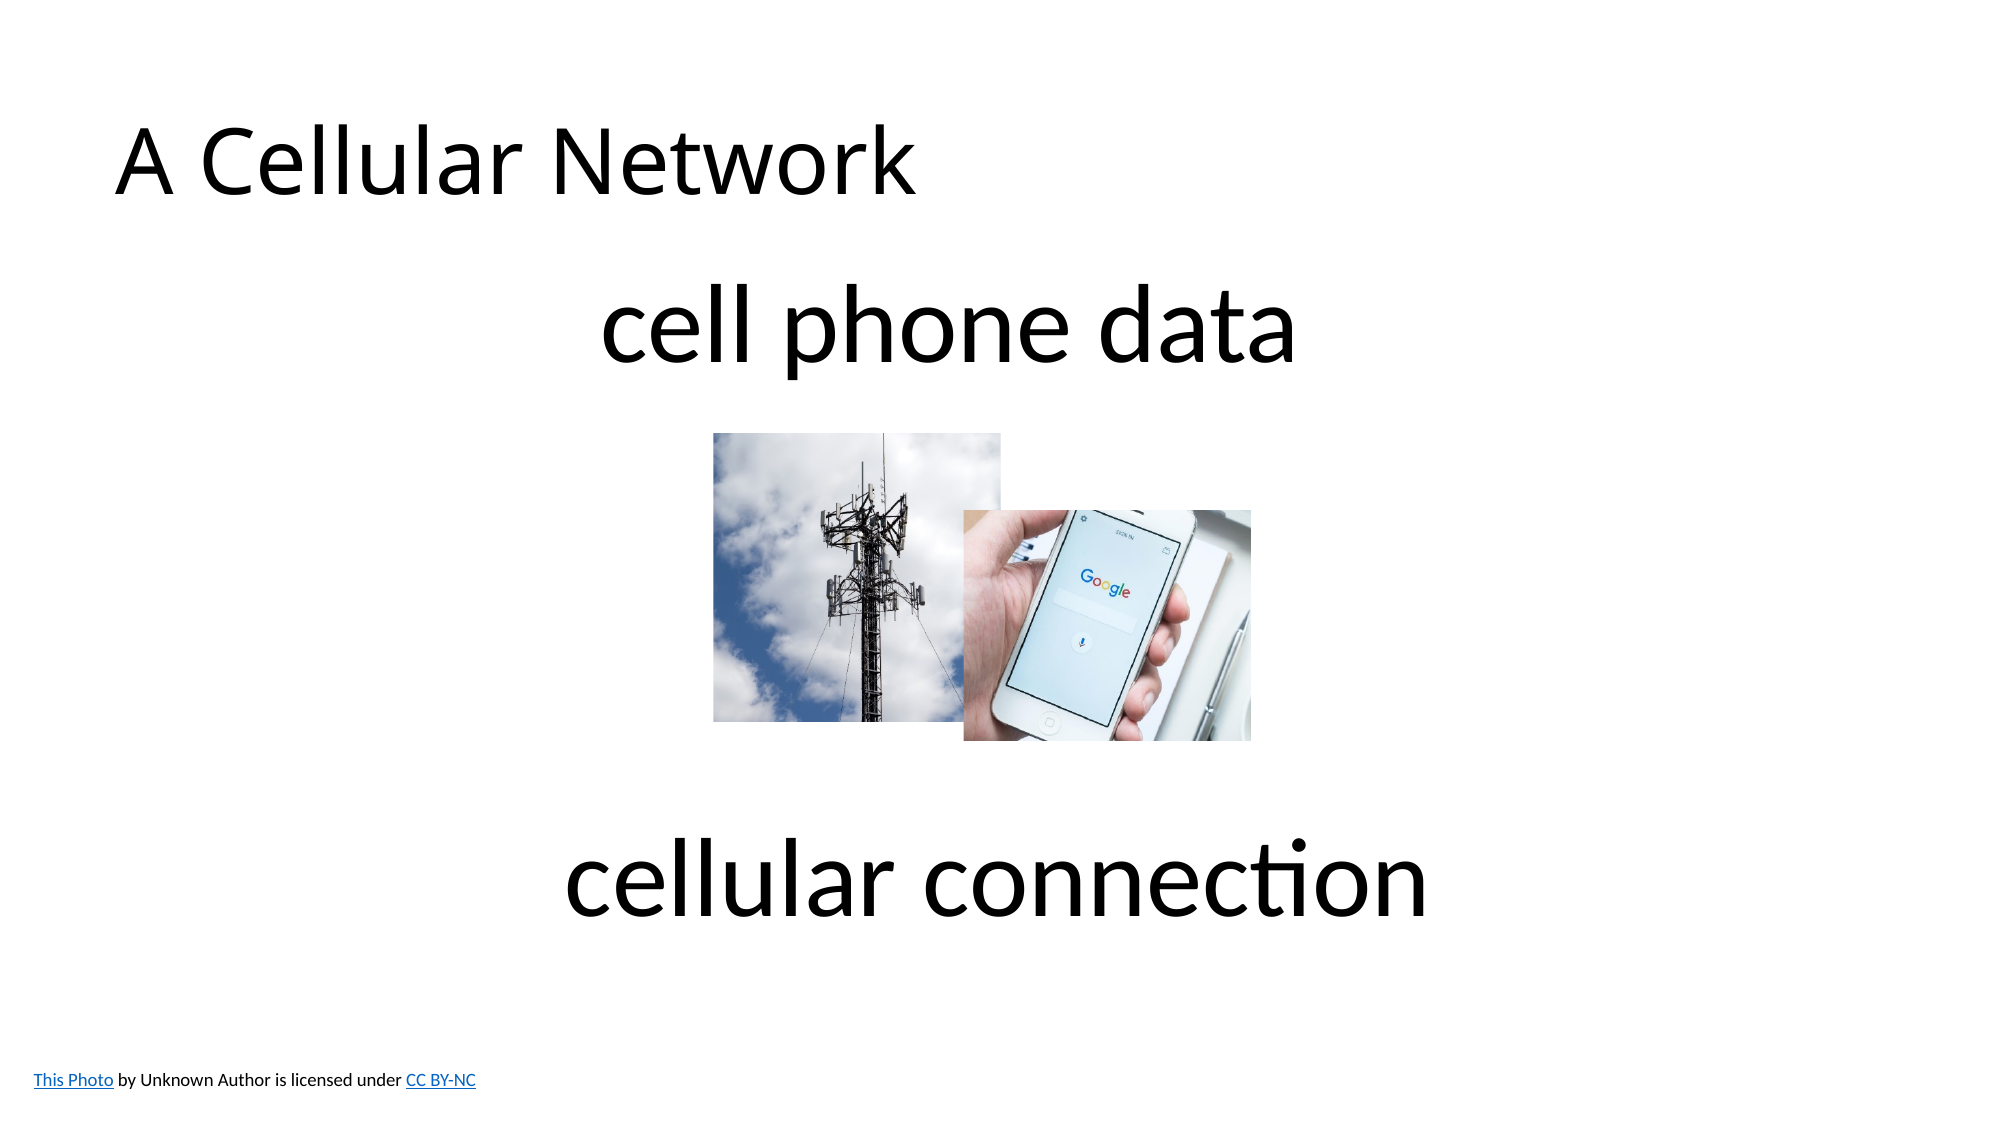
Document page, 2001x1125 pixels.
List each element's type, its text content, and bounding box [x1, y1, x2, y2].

picture [713, 433, 1251, 741]
list This Photo by Unknown Author is licensed under CC BY-NC [18, 1063, 524, 1101]
list cell phone data [585, 257, 1350, 377]
list cellular connection [549, 811, 1460, 930]
title A Cellular Network [100, 103, 1452, 227]
